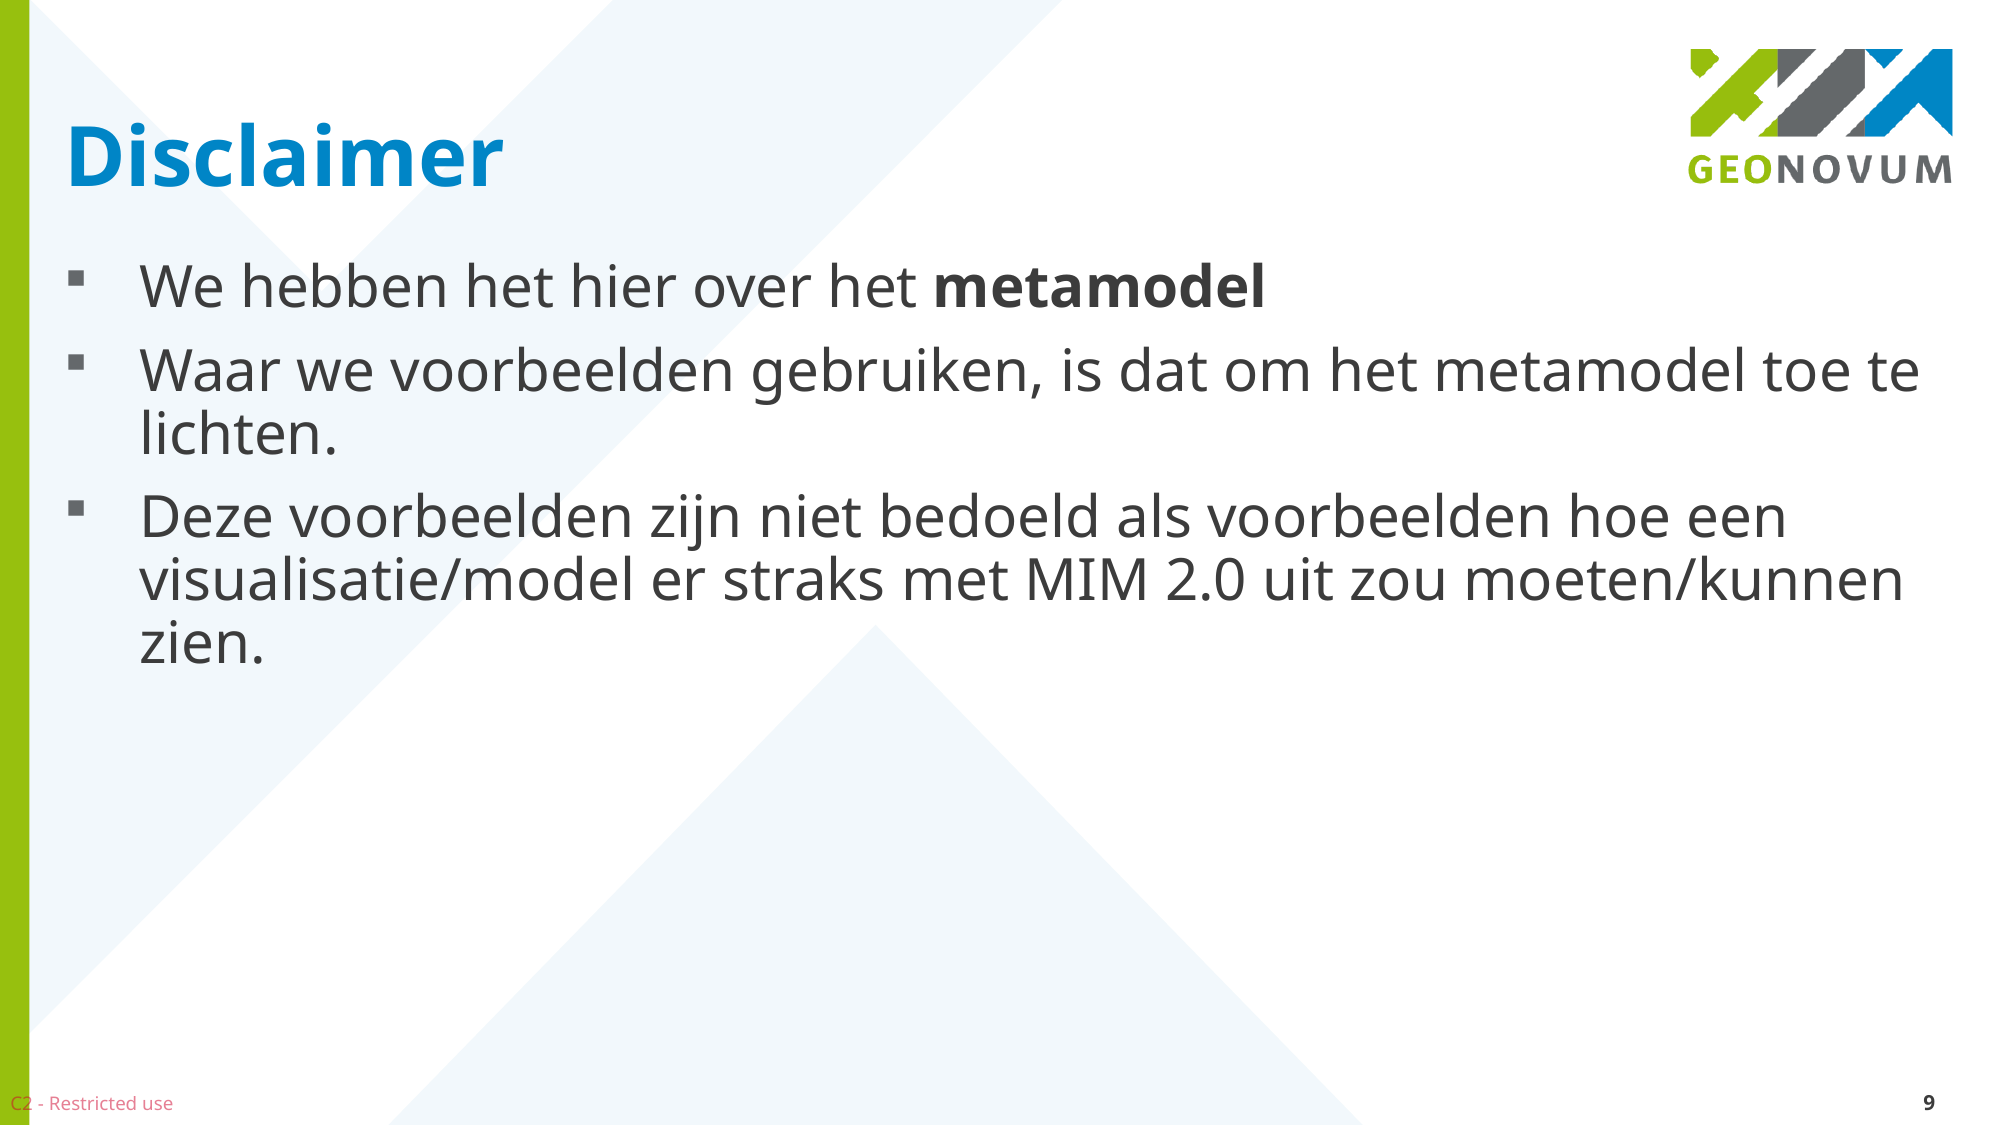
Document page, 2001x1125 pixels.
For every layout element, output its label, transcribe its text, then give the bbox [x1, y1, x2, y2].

slide_number 9 [1824, 1088, 1951, 1120]
picture [1686, 49, 1955, 186]
title Disclaimer [49, 0, 1654, 210]
list We hebben het hier over het metamodel Waar we voorbeelden gebruiken, is dat om het metamodel toe te lichten. Deze voorbeelden zijn niet bedoeld als voorbeelden hoe een visualisatie/model er straks met MIM 2.0 uit zou moeten/kunnen zien. [49, 249, 1951, 1059]
